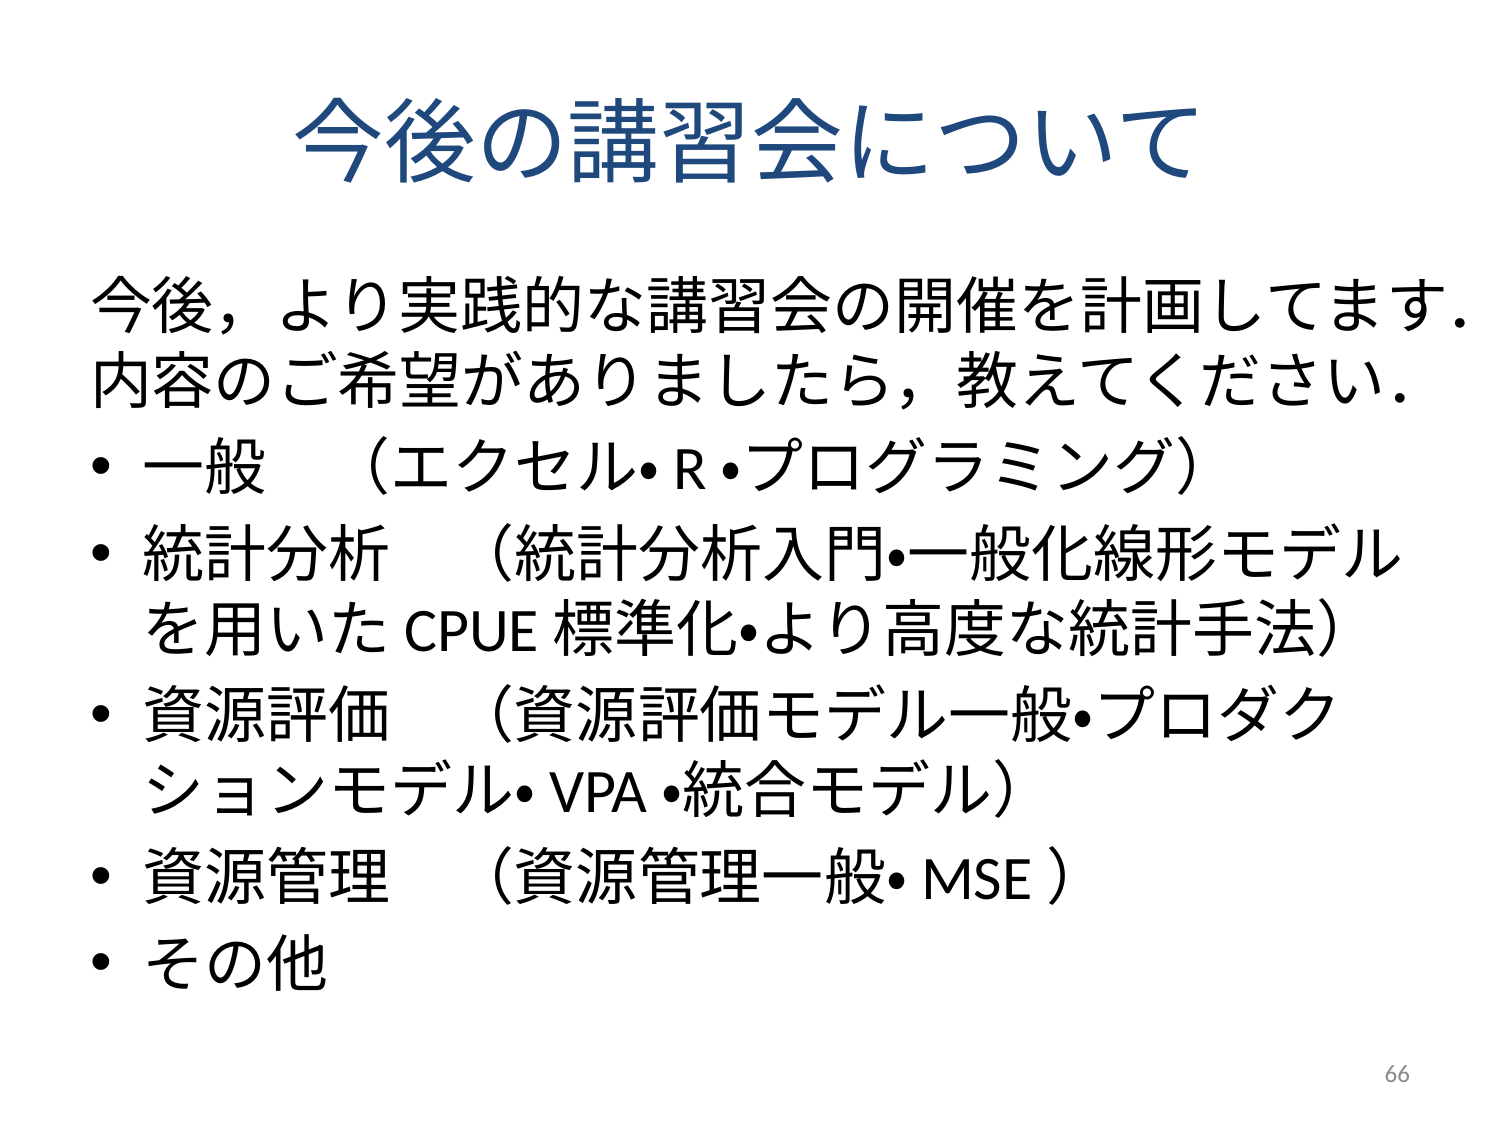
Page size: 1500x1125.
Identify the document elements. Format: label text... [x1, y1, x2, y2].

list 今後，より実践的な講習会の開催を計画してます．内容のご希望がありましたら，教えてください． 一般 （エクセル・R・プログラミング） 統計分析 （統計分析入門・一般化線形モデルを用いたCPUE標準化・より高度な統計手法） 資源評価 （資源評価モデル一般・プロダクションモデル・VPA・統合モデル） 資源管理 （資源管理一般・MSE） その他 [75, 259, 1471, 1043]
slide_number 66 [1074, 1042, 1425, 1103]
title 今後の講習会について [75, 45, 1425, 233]
